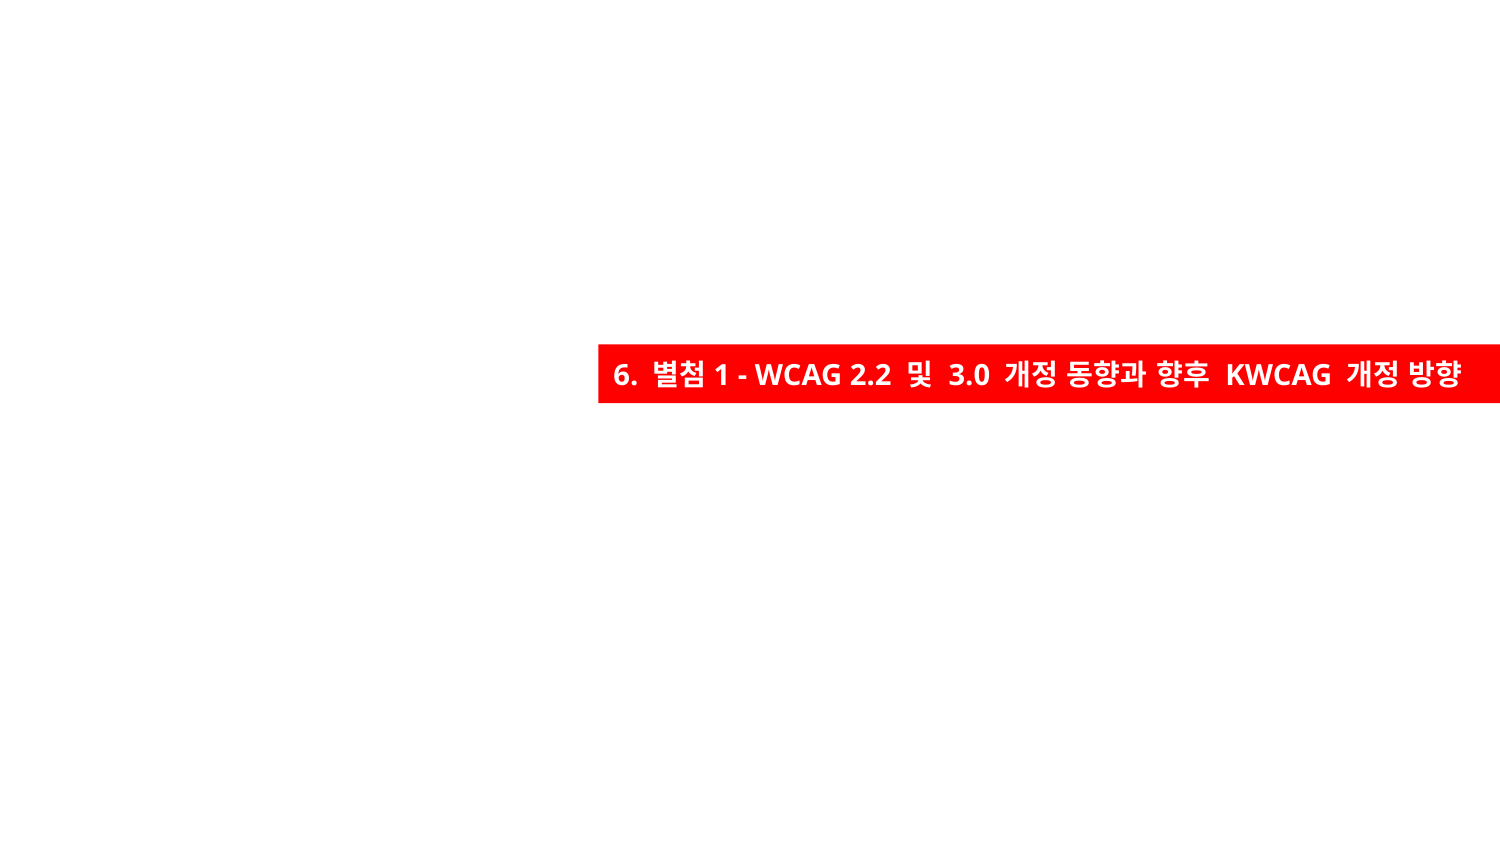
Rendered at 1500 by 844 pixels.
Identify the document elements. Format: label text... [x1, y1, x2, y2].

text_box 6. 별첨1 - WCAG 2.2 및 3.0 개정 동향과 향후 KWCAG 개정 방향 [598, 344, 1500, 404]
